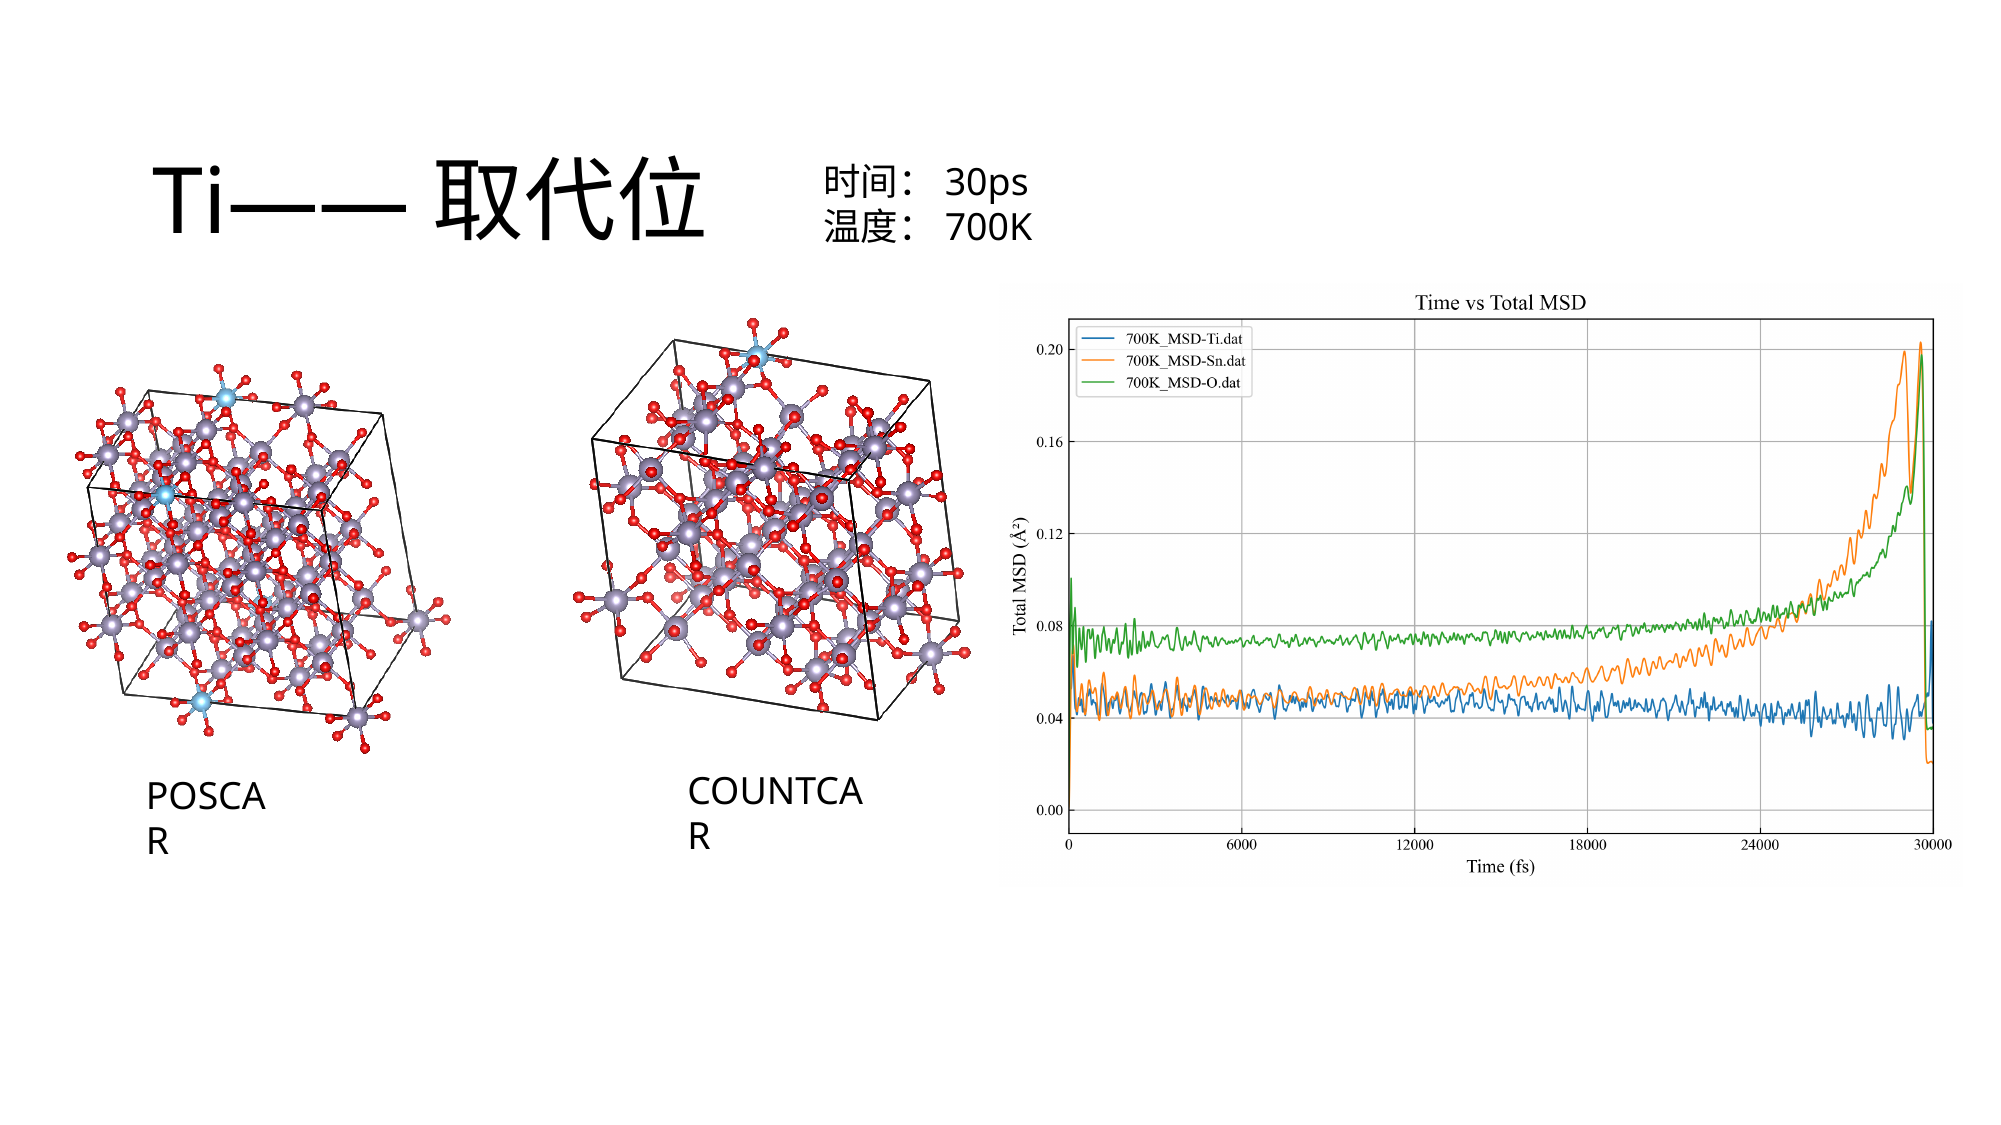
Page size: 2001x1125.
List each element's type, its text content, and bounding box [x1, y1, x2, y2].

text_box 时间：30ps 温度：700K [808, 150, 1048, 256]
title Ti——取代位 [137, 94, 1863, 313]
picture [26, 353, 497, 761]
picture [541, 282, 1963, 888]
text_box POSCAR [131, 764, 300, 870]
text_box COUNTCAR [672, 761, 897, 865]
